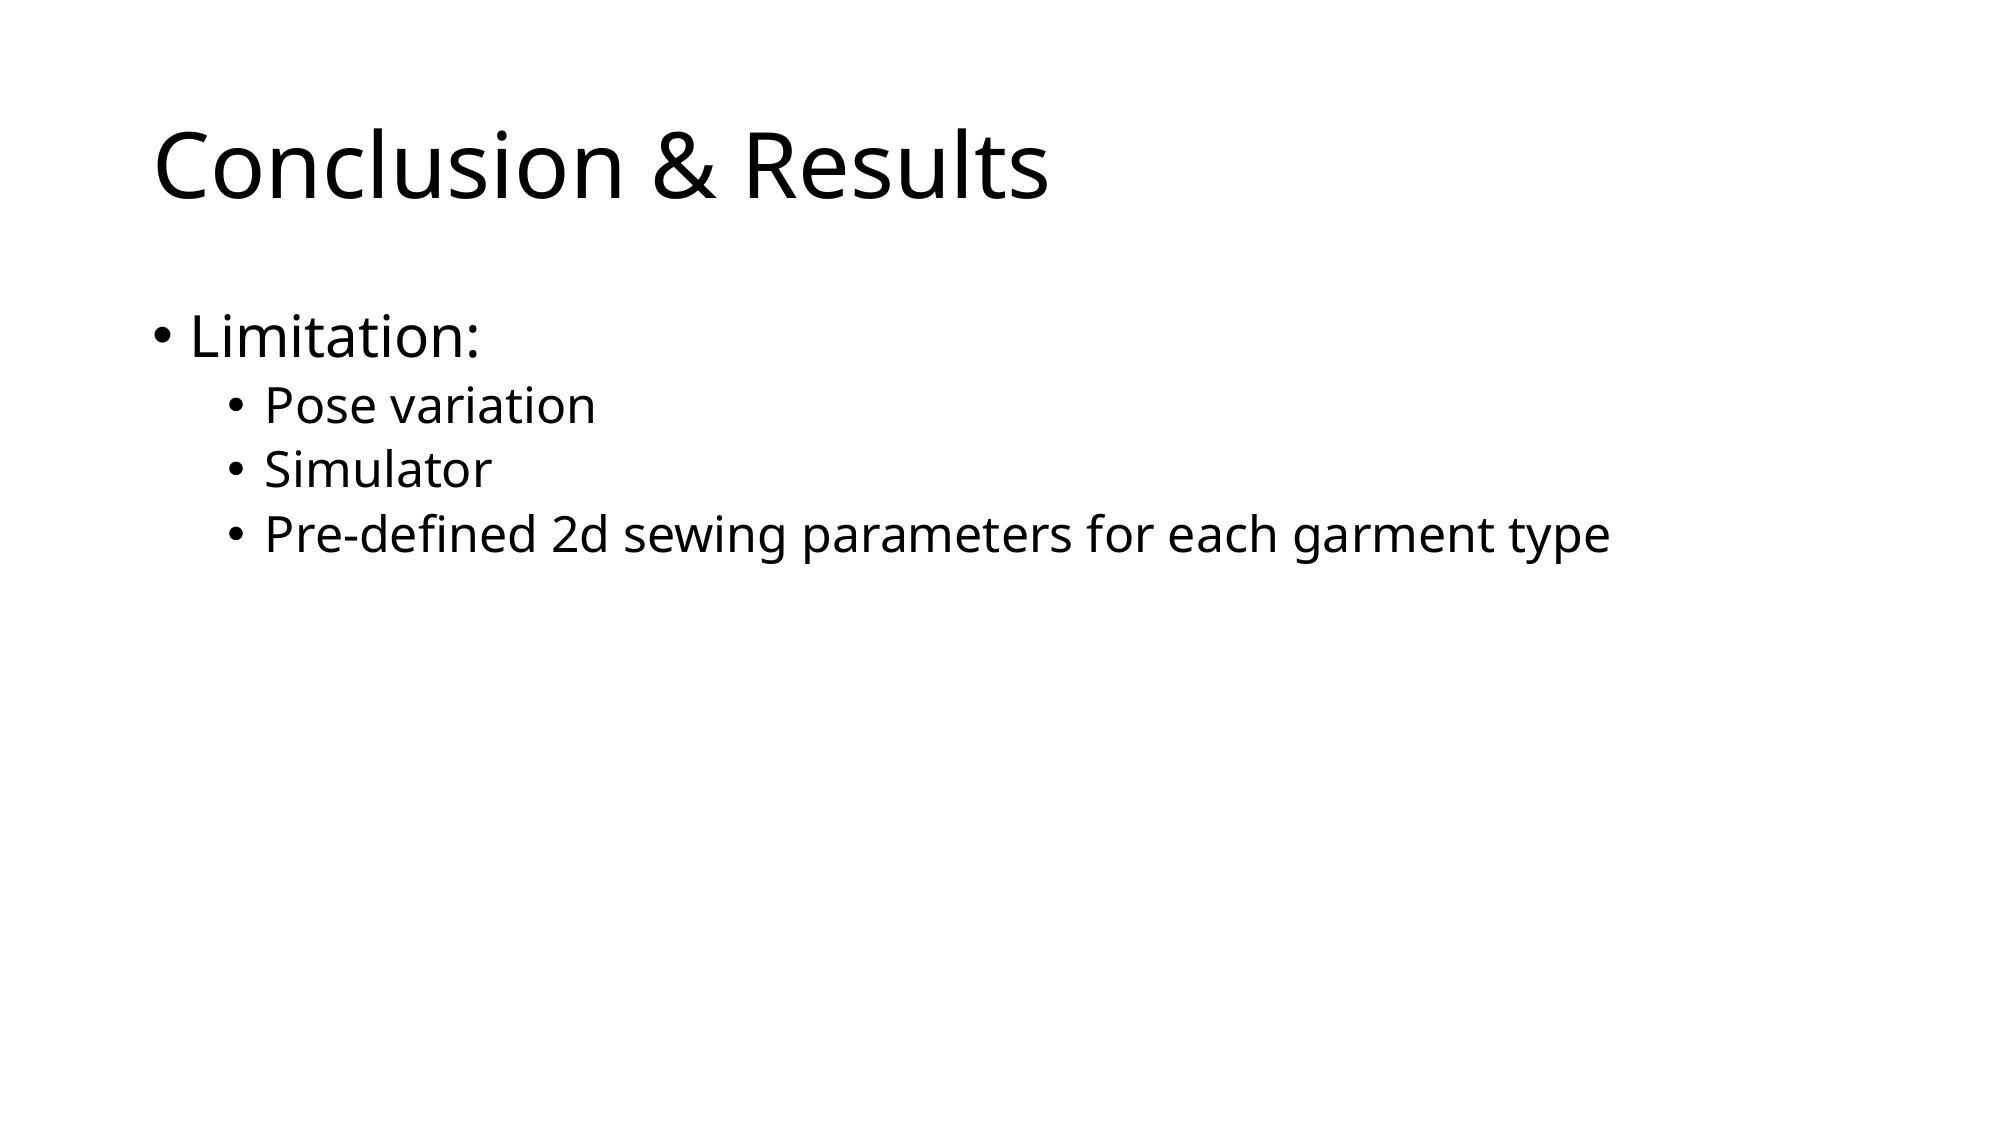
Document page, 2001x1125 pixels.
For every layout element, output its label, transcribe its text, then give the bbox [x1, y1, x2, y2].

list Limitation: Pose variation Simulator Pre-defined 2d sewing parameters for each garment type [137, 299, 1863, 1014]
title Conclusion & Results [137, 59, 1863, 278]
